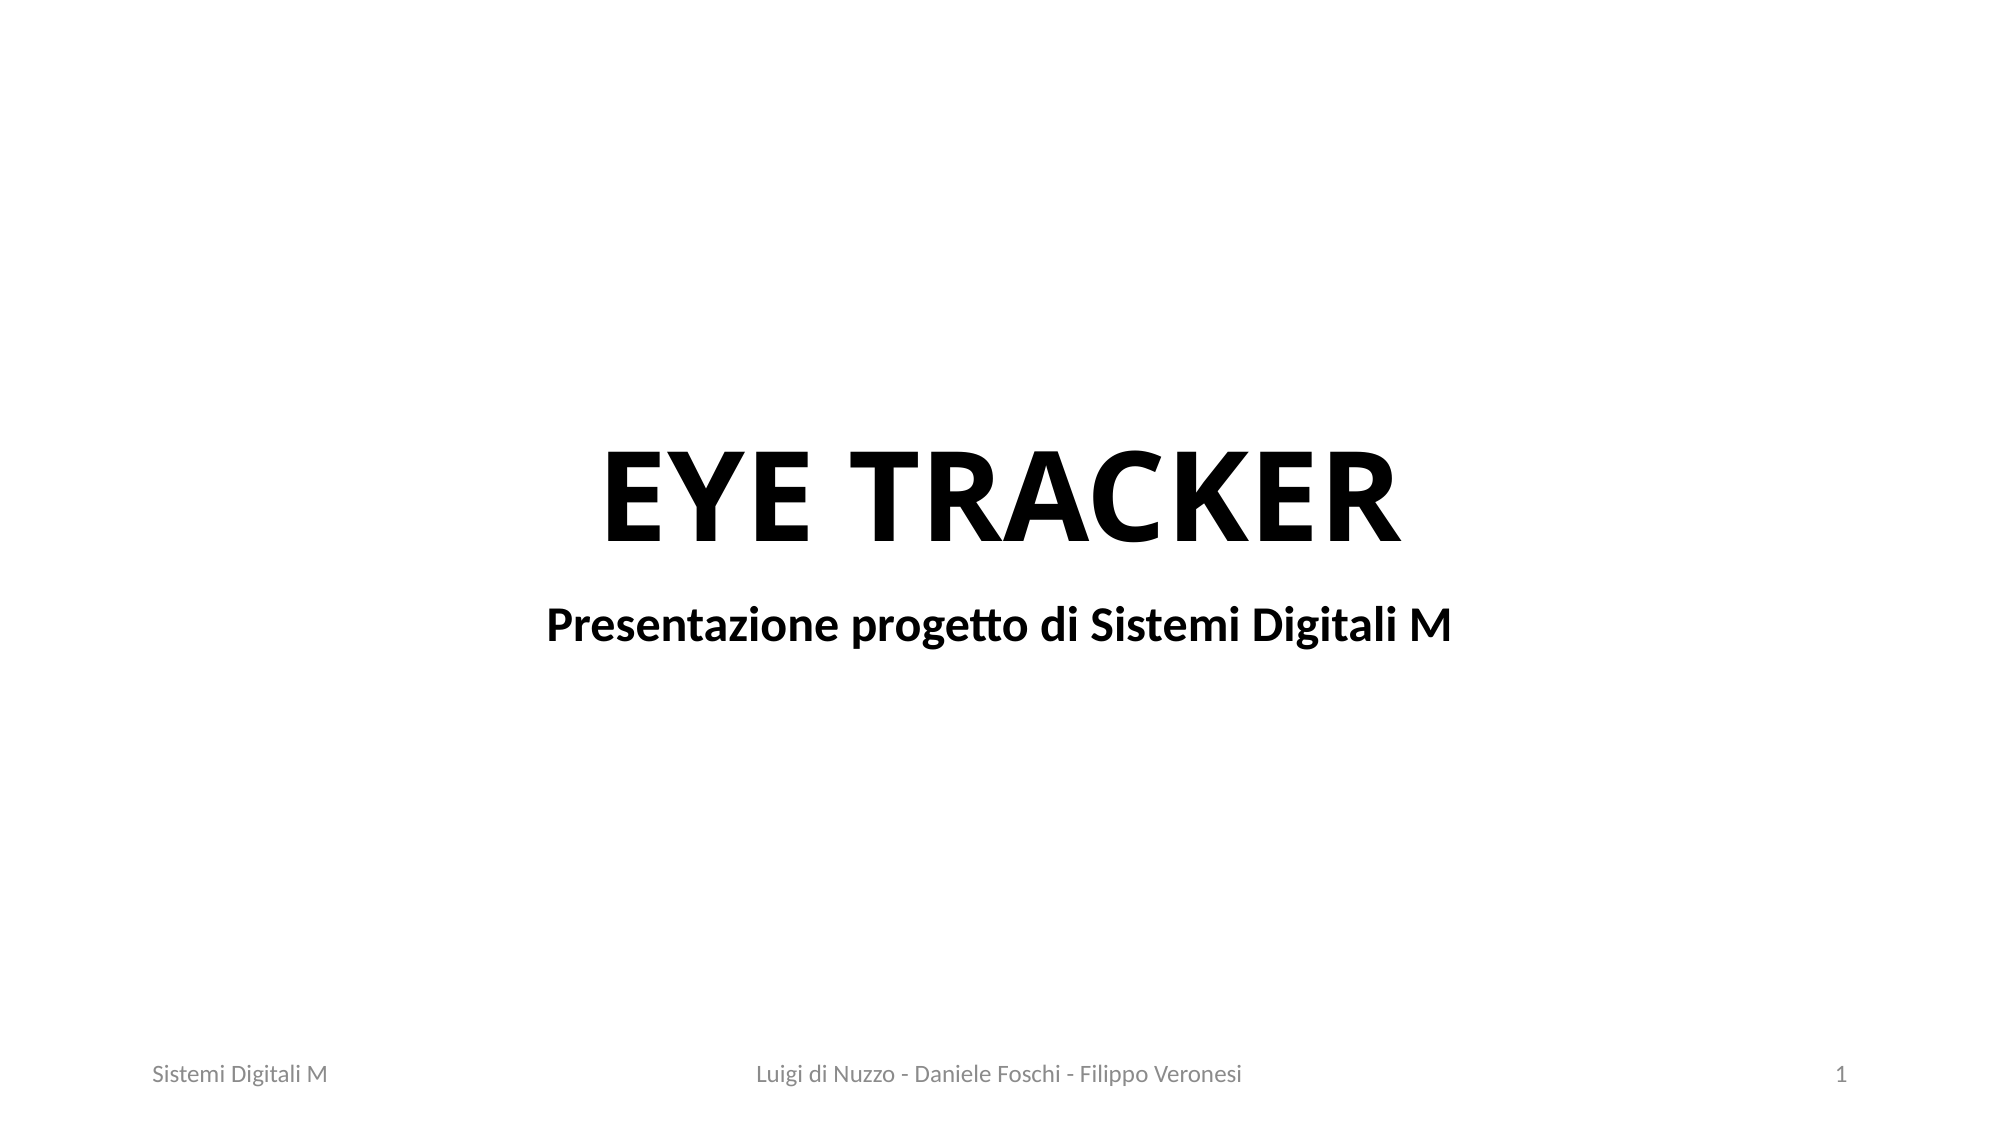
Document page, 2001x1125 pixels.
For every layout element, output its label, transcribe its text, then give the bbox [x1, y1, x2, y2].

slide_number 1 [1412, 1042, 1863, 1103]
title EYE TRACKER [249, 184, 1750, 576]
footer Luigi di Nuzzo - Daniele Foschi - Filippo Veronesi [662, 1042, 1338, 1103]
subtitle Presentazione progetto di Sistemi Digitali M [249, 590, 1750, 863]
slide_number Sistemi Digitali M [137, 1042, 588, 1103]
